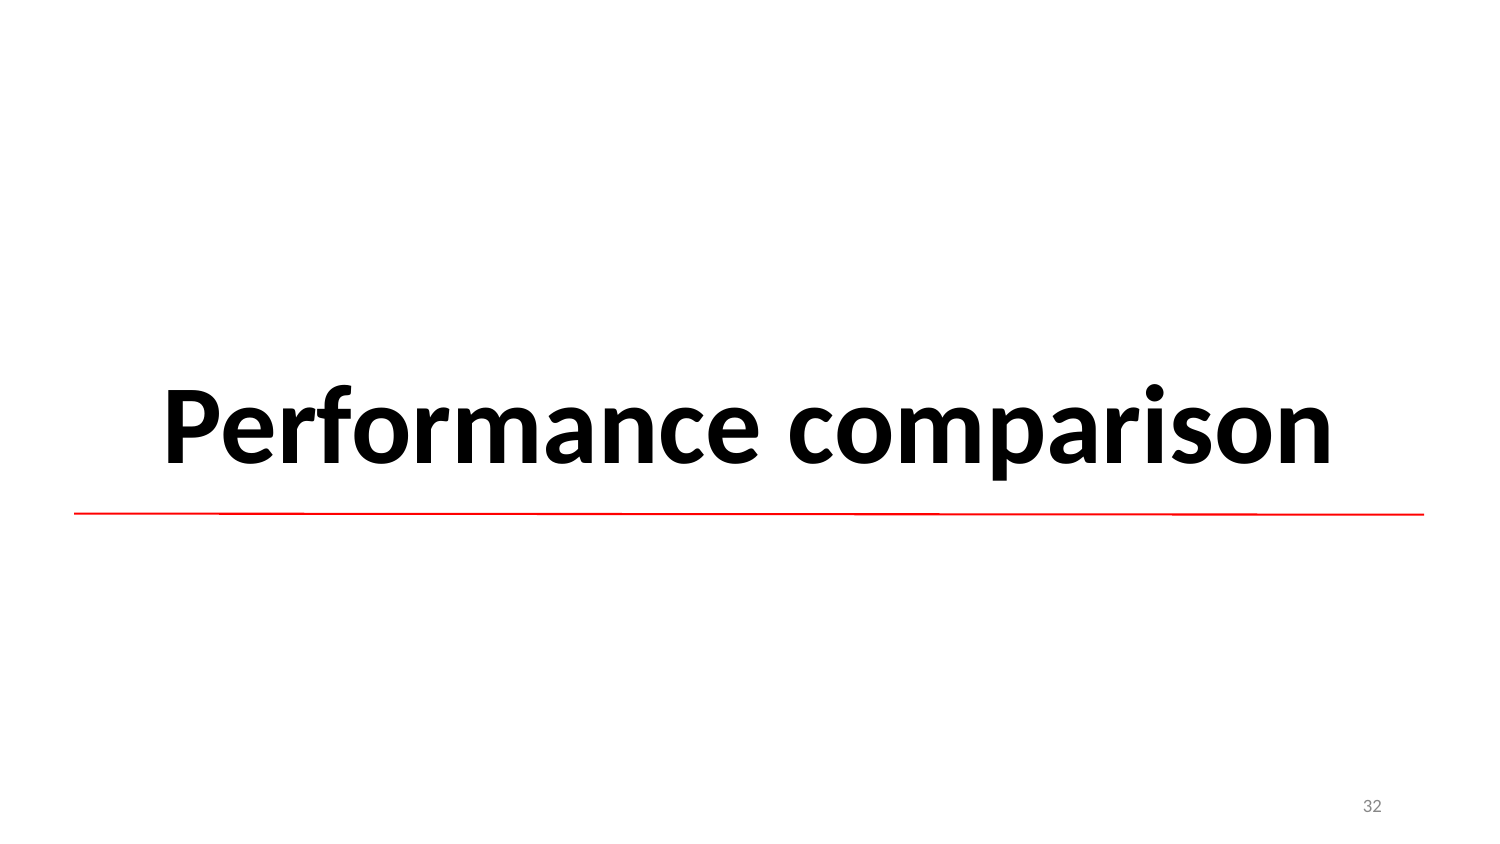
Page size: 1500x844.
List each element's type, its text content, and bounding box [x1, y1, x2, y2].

title Performance comparison [102, 210, 1397, 496]
slide_number 32 [1059, 782, 1397, 827]
